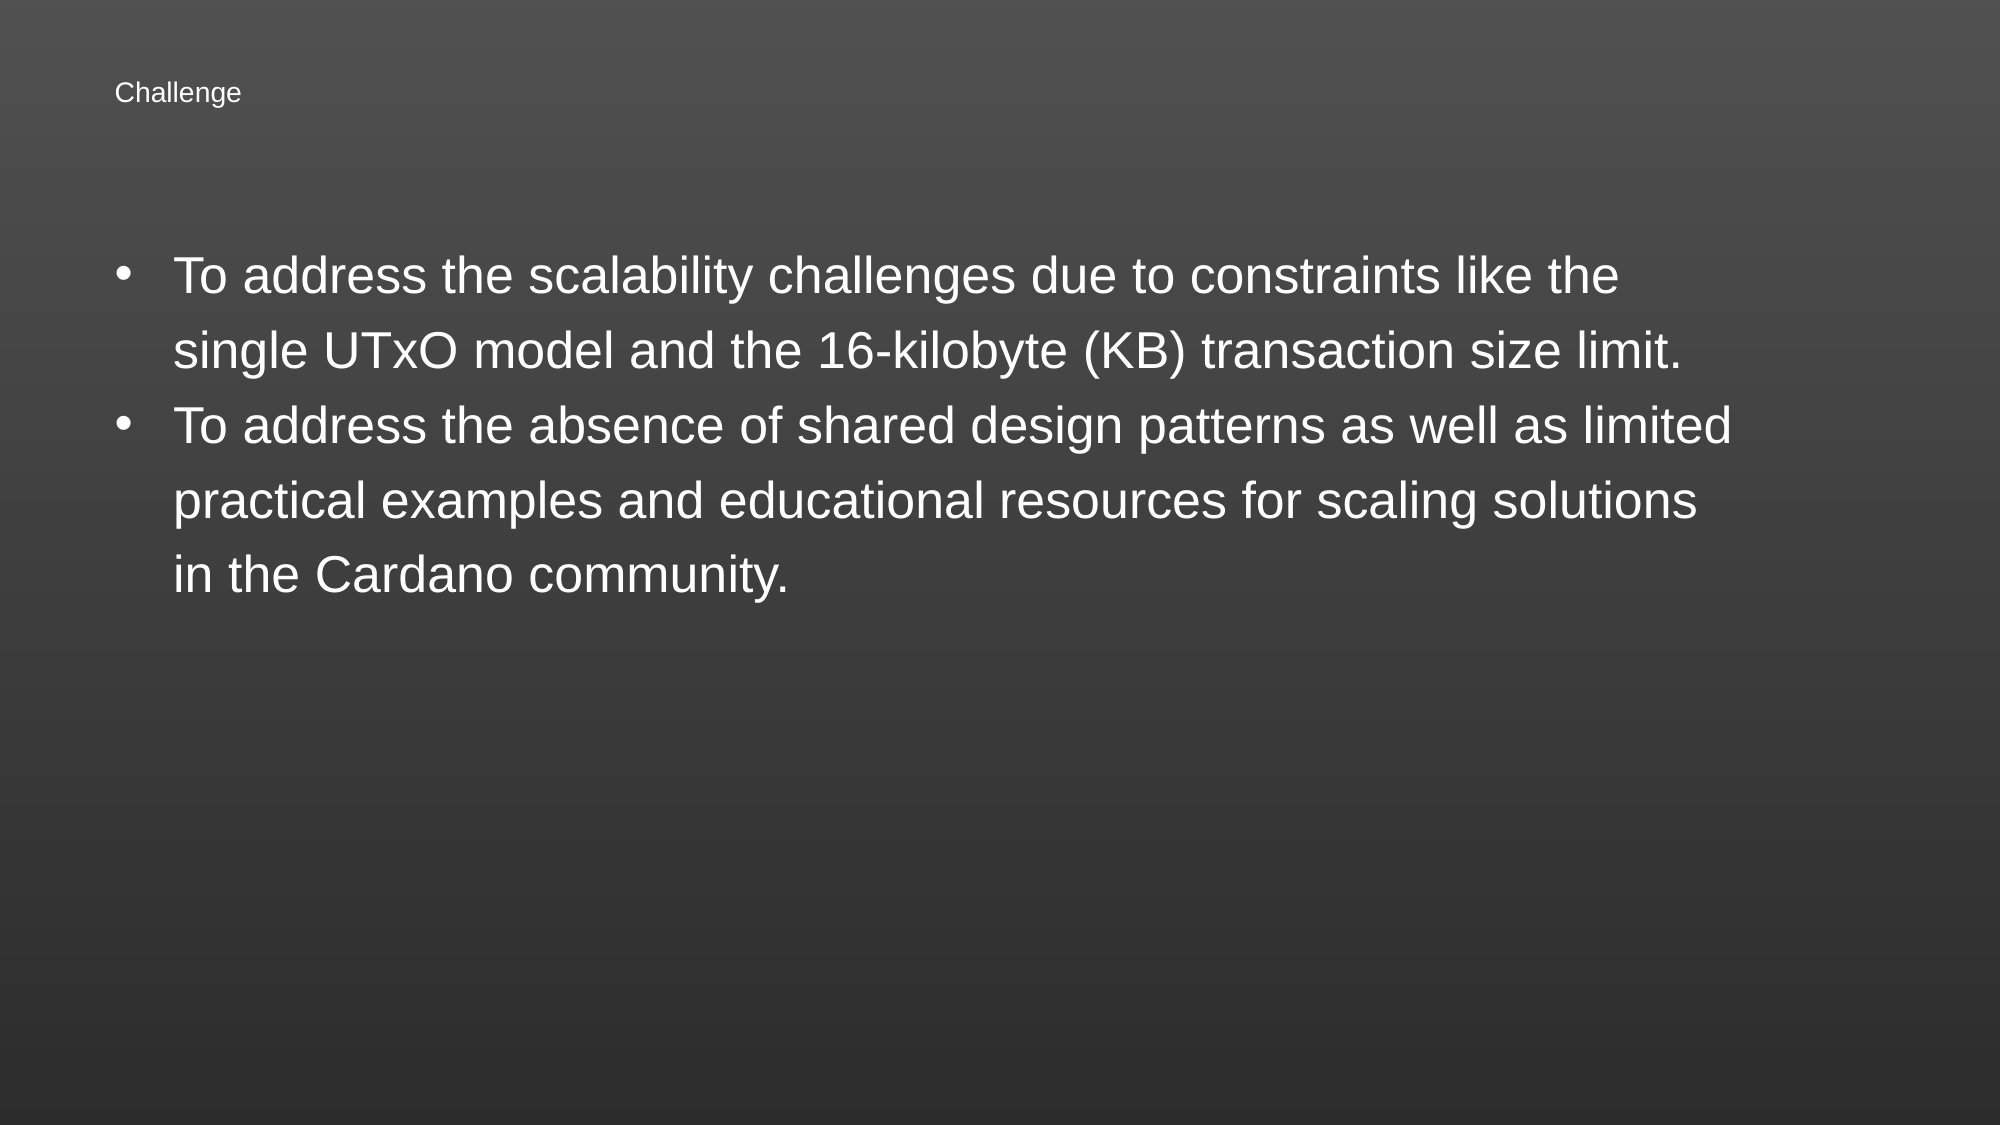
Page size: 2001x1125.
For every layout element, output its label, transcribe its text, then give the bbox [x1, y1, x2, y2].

text_box To address the scalability challenges due to constraints like the single UTxO model and the 16-kilobyte (KB) transaction size limit. To address the absence of shared design patterns as well as limited practical examples and educational resources for scaling solutions in the Cardano community. [99, 221, 1761, 715]
title Challenge [99, 70, 501, 169]
